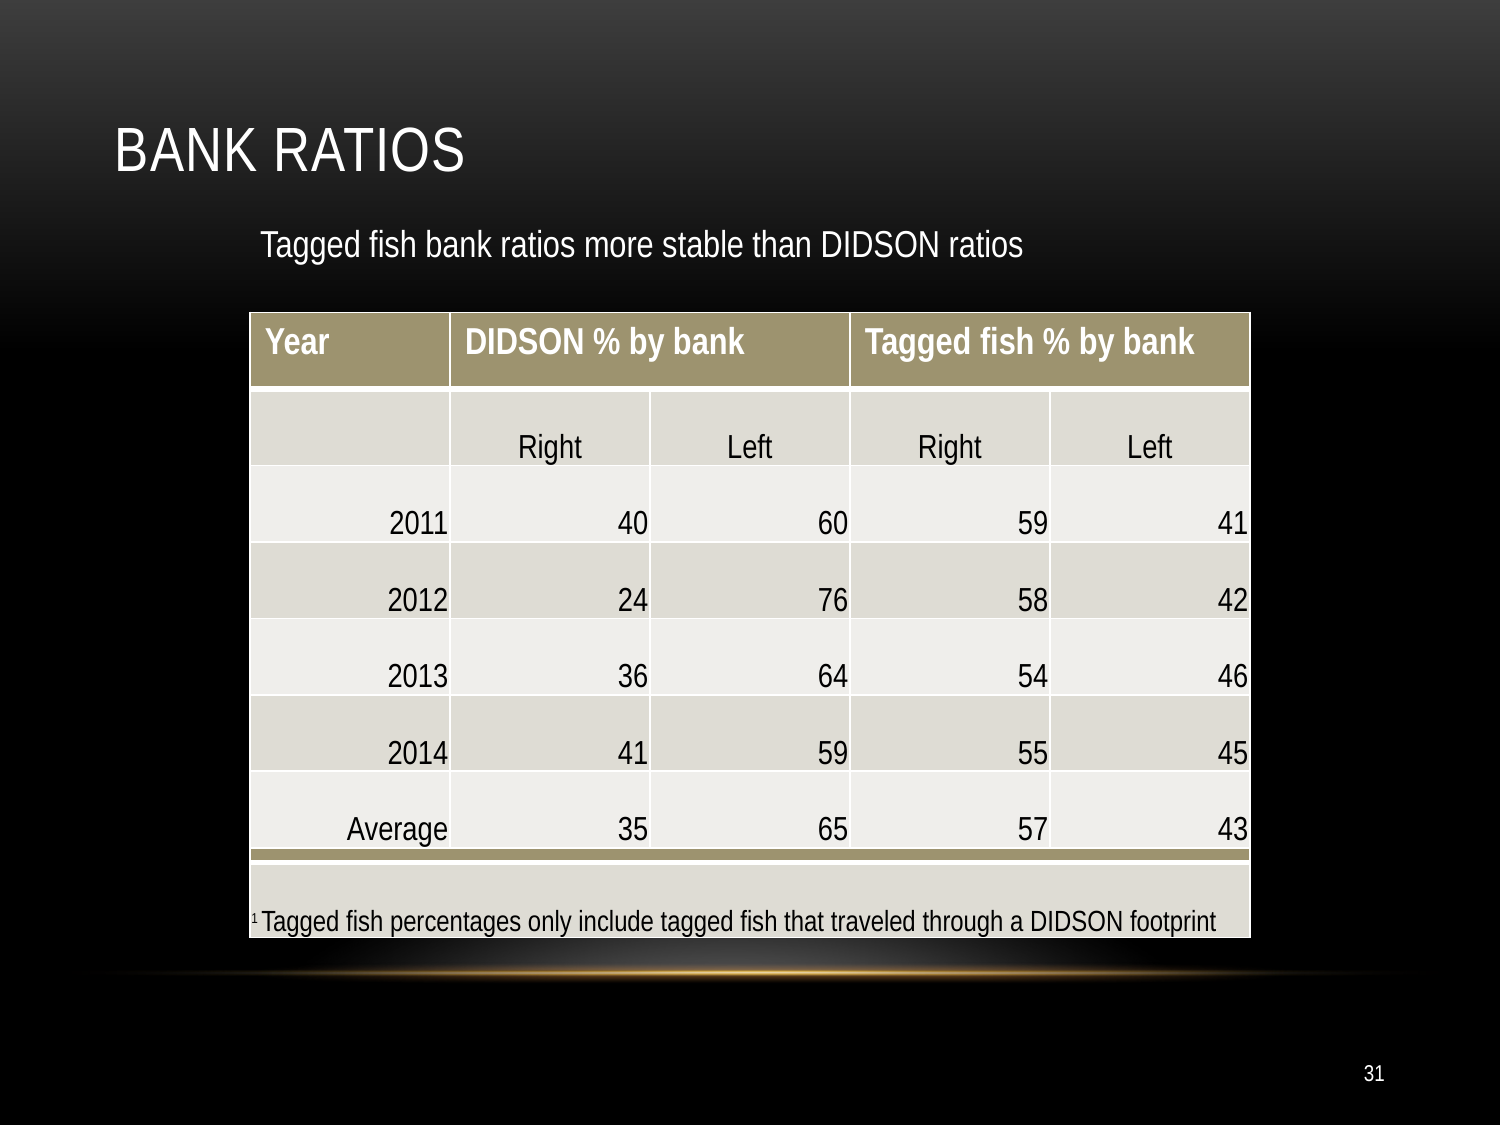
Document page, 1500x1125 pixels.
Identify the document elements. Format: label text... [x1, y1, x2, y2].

table_cell Left [651, 392, 849, 465]
table_cell 55 [851, 696, 1049, 770]
table_cell 1 Tagged fish percentages only include tagged fish that traveled through a DIDSON footprint [251, 865, 1249, 937]
table_cell [251, 392, 449, 465]
table_cell 41 [1051, 466, 1249, 541]
table_cell 57 [851, 772, 1049, 847]
table_cell 54 [851, 619, 1049, 694]
table_cell 2013 [251, 619, 449, 694]
table_cell 24 [451, 543, 649, 618]
table_cell 42 [1051, 543, 1249, 618]
table_cell 76 [651, 543, 849, 618]
slide_number 31 [1237, 1042, 1400, 1103]
table_cell 36 [451, 619, 649, 694]
table_cell 60 [651, 466, 849, 541]
table_cell 41 [451, 696, 649, 770]
table_cell 43 [1051, 772, 1249, 847]
table_cell Right [451, 392, 649, 465]
text_box Tagged fish bank ratios more stable than DIDSON ratios [245, 212, 1046, 273]
picture [0, 0, 1500, 1125]
table_cell 2014 [251, 696, 449, 770]
table_cell Average [251, 772, 449, 847]
table_cell 65 [651, 772, 849, 847]
table_cell 58 [851, 543, 1049, 618]
table_cell 59 [851, 466, 1049, 541]
table_cell 2012 [251, 543, 449, 618]
table_header DIDSON % by bank [451, 313, 849, 386]
table_cell 35 [451, 772, 649, 847]
table_cell 46 [1051, 619, 1249, 694]
table_cell 64 [651, 619, 849, 694]
table_header [251, 849, 1249, 860]
table_cell 59 [651, 696, 849, 770]
table_header Year [251, 313, 449, 386]
table_cell 45 [1051, 696, 1249, 770]
table_cell 2011 [251, 466, 449, 541]
table_cell 40 [451, 466, 649, 541]
table_cell Left [1051, 392, 1249, 465]
table_header Tagged fish % by bank [851, 313, 1249, 386]
table_cell Right [851, 392, 1049, 465]
title Bank Ratios [99, 3, 1400, 192]
